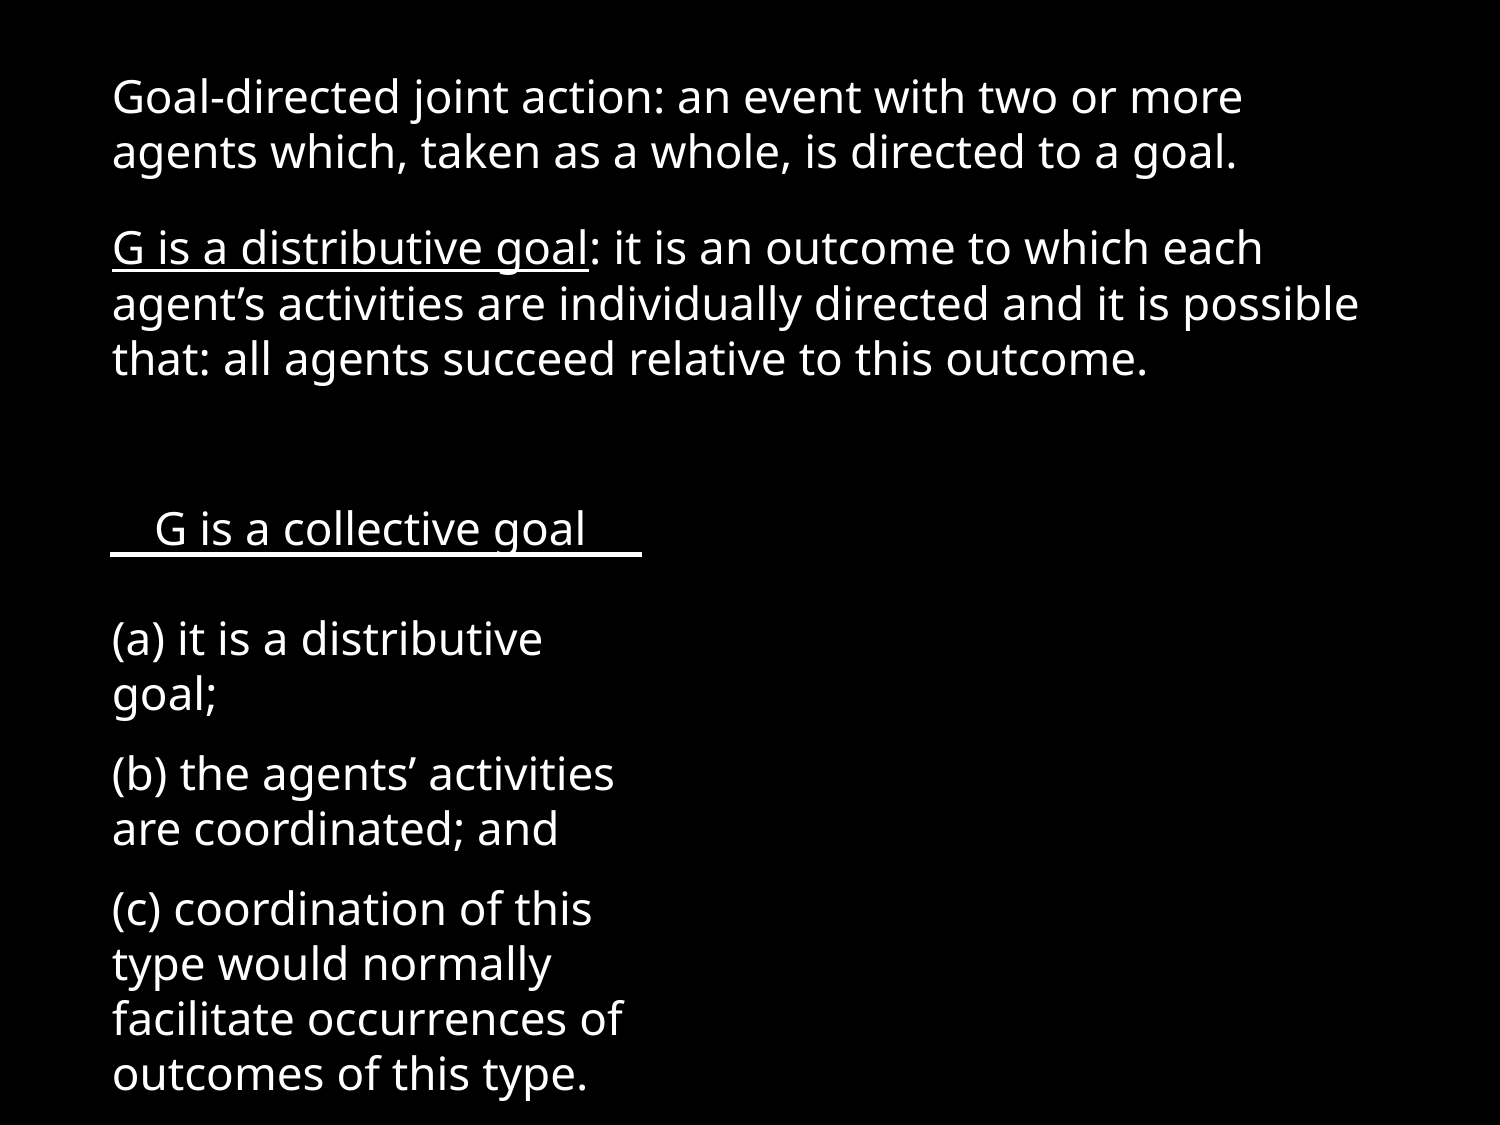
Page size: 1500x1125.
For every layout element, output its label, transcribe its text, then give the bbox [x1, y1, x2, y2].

text_box Goal-directed joint action: an event with two or more agents which, taken as a whole, is directed to a goal. [97, 60, 1376, 186]
text_box G is a collective goal (a) it is a distributive goal; (b) the agents’ activities are coordinated; and (c) coordination of this type would normally facilitate occurrences of outcomes of this type. [97, 437, 644, 1108]
text_box G is a distributive goal: it is an outcome to which each agent’s activities are individually directed and it is possible that: all agents succeed relative to this outcome. [97, 211, 1400, 392]
